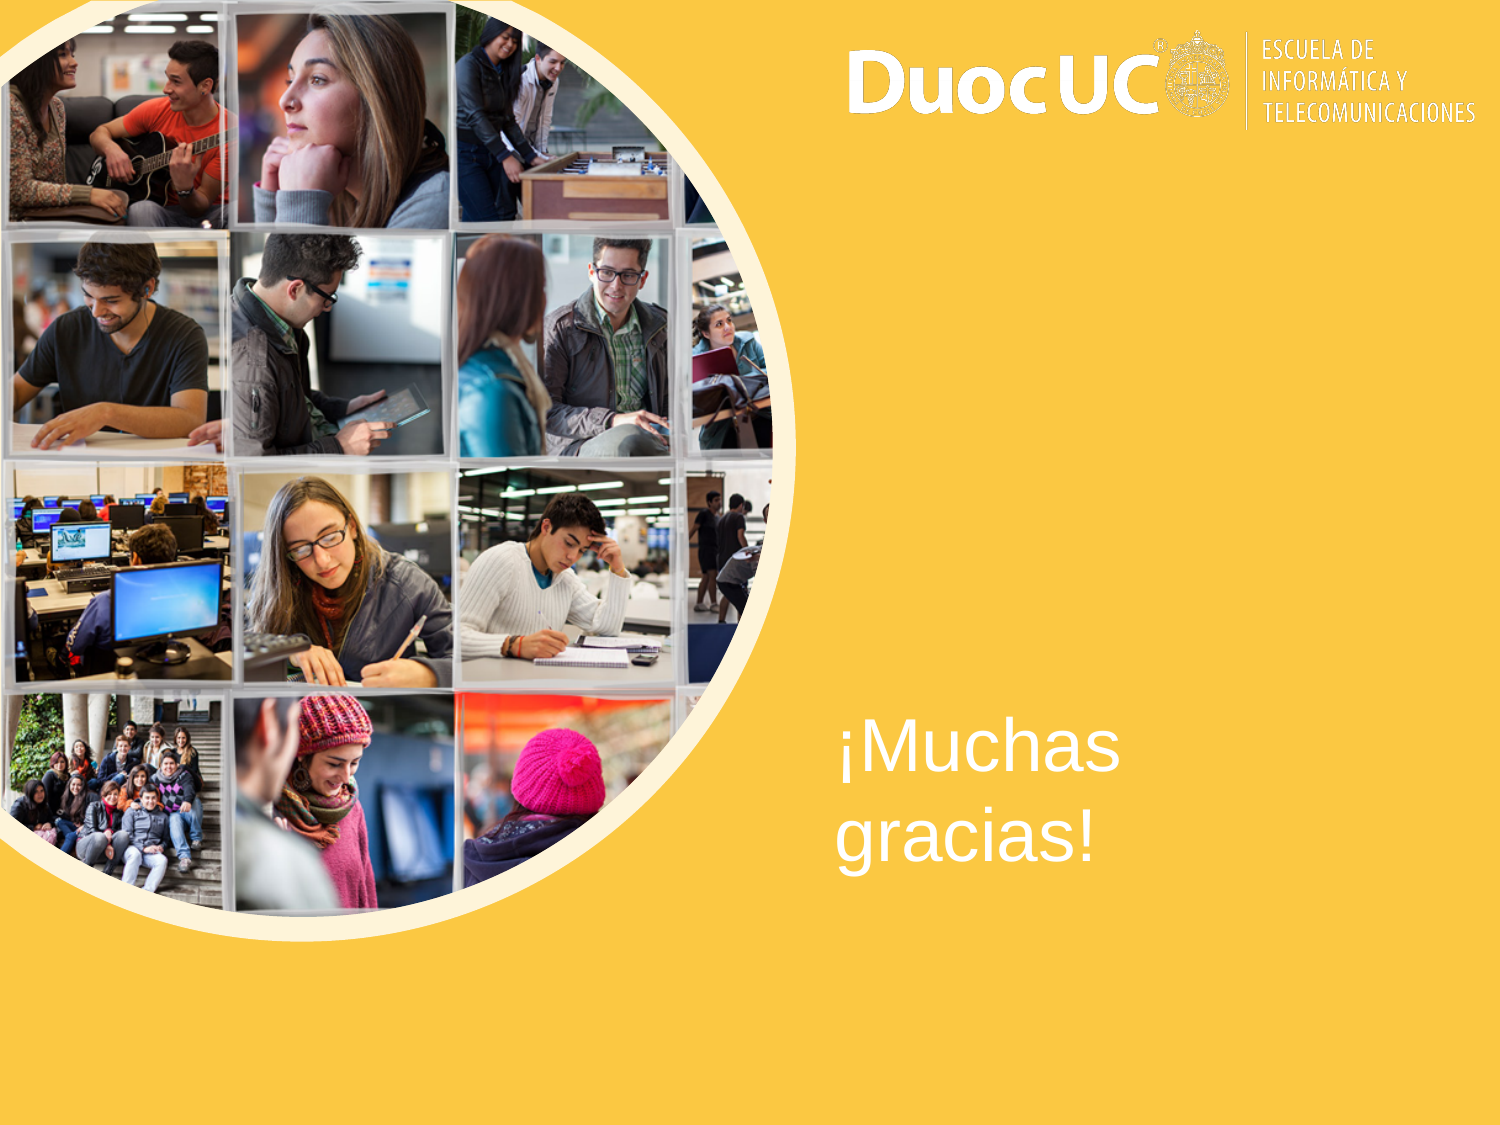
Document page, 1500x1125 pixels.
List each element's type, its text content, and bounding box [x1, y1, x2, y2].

text_box ¡Muchas gracias! [819, 688, 1401, 839]
picture [849, 30, 1475, 130]
picture [0, 0, 773, 917]
